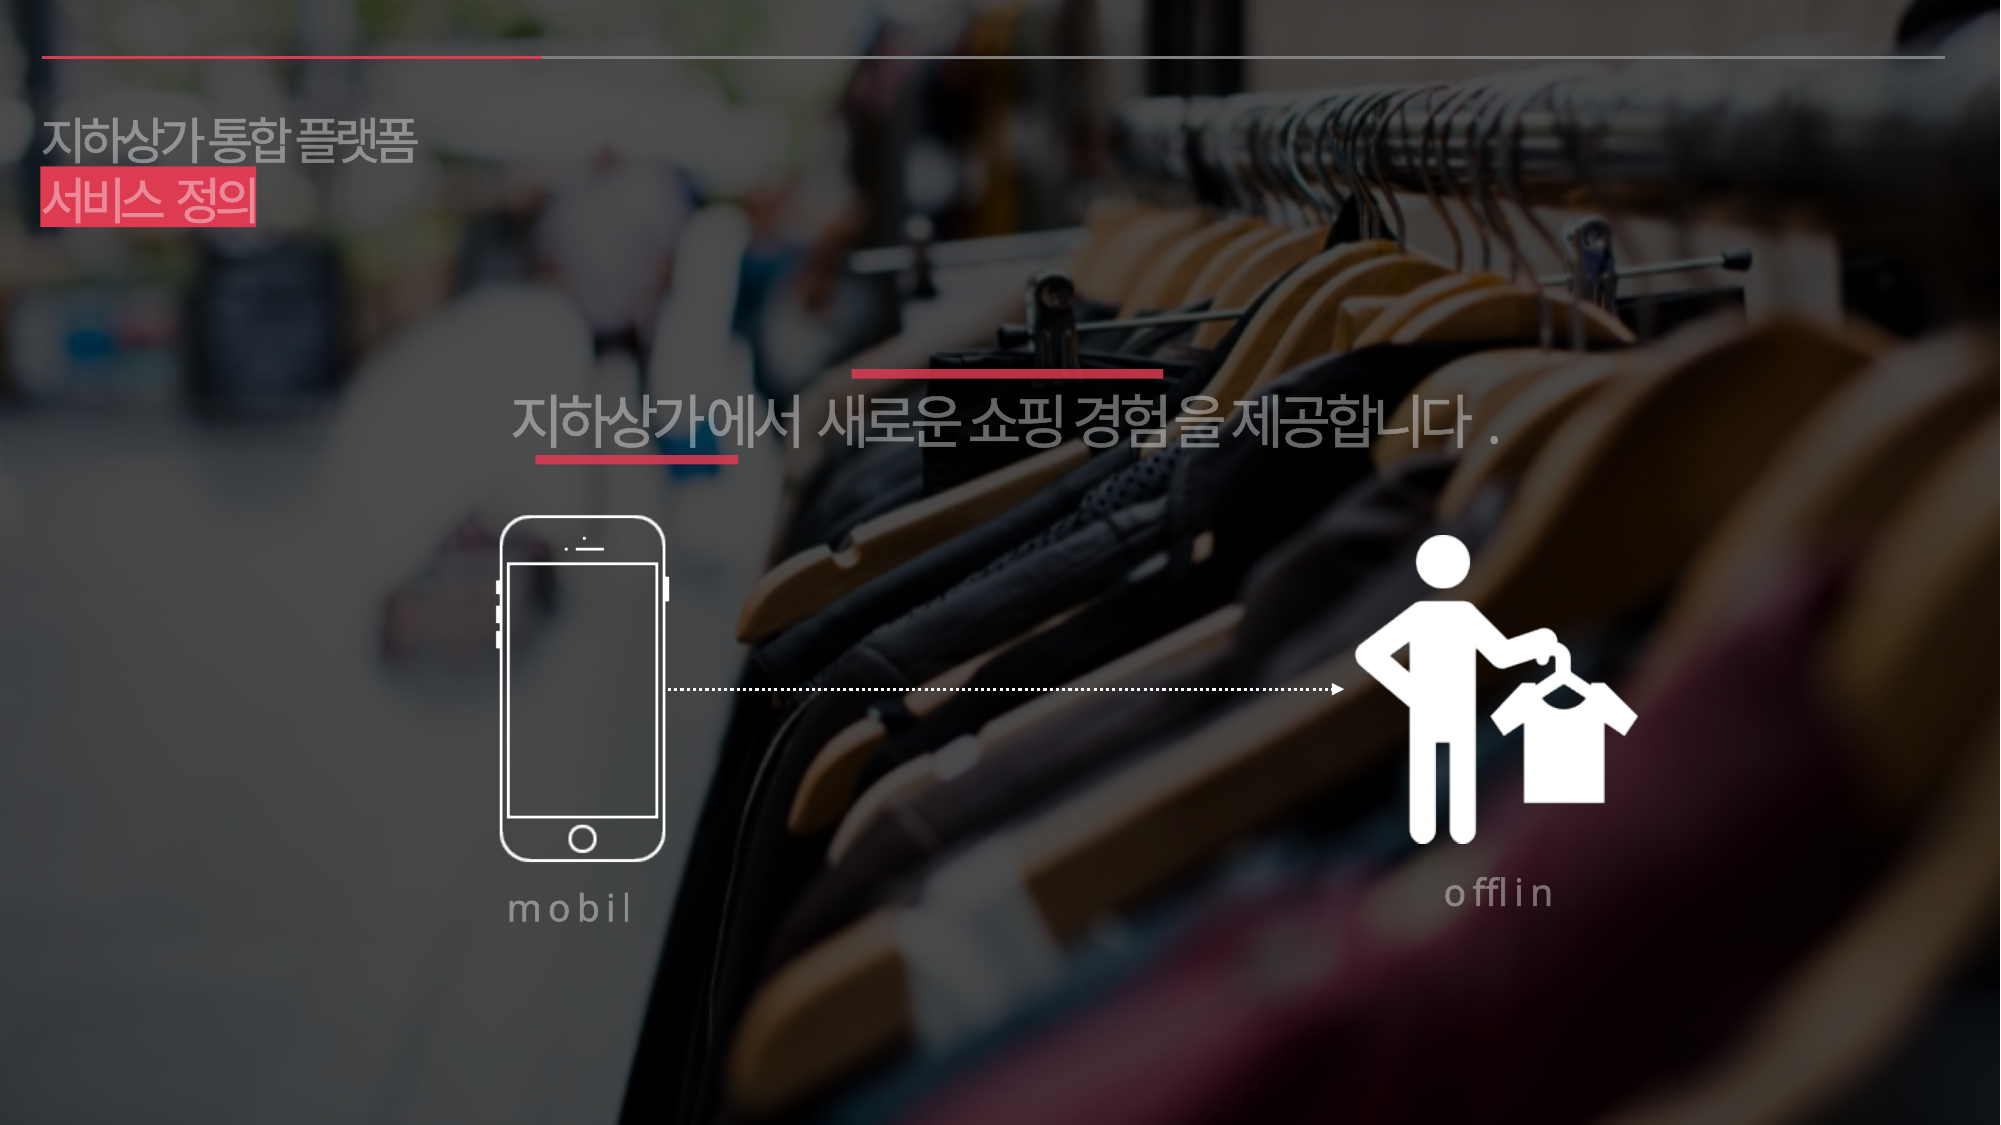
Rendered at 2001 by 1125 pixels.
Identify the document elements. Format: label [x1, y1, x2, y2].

text_box [25, 101, 711, 239]
picture [0, 0, 2000, 1125]
text_box [667, 535, 1652, 922]
text_box [402, 508, 764, 938]
